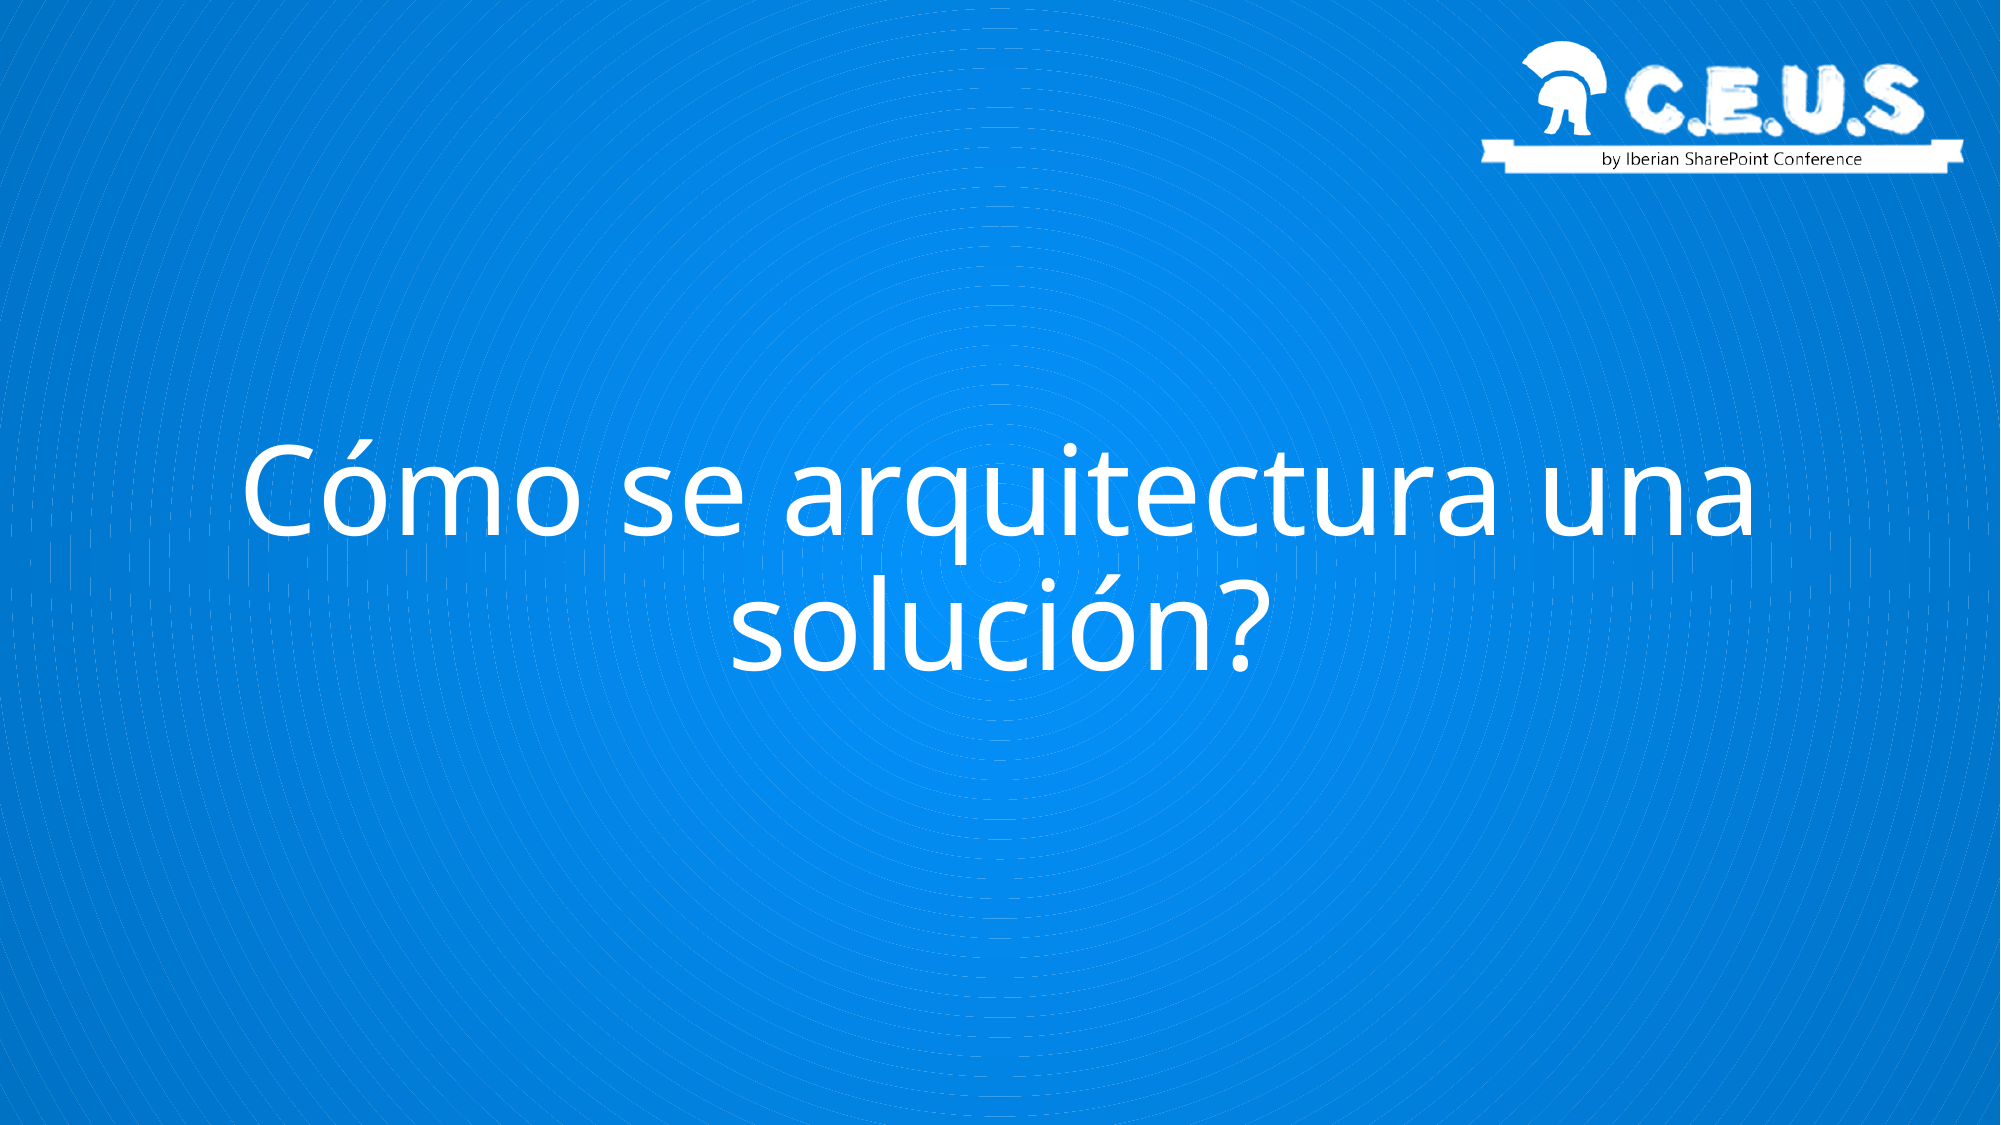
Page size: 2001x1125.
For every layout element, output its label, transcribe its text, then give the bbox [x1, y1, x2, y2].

picture [1464, 23, 1975, 194]
title Cómo se arquitectura una solución? [137, 453, 1863, 672]
